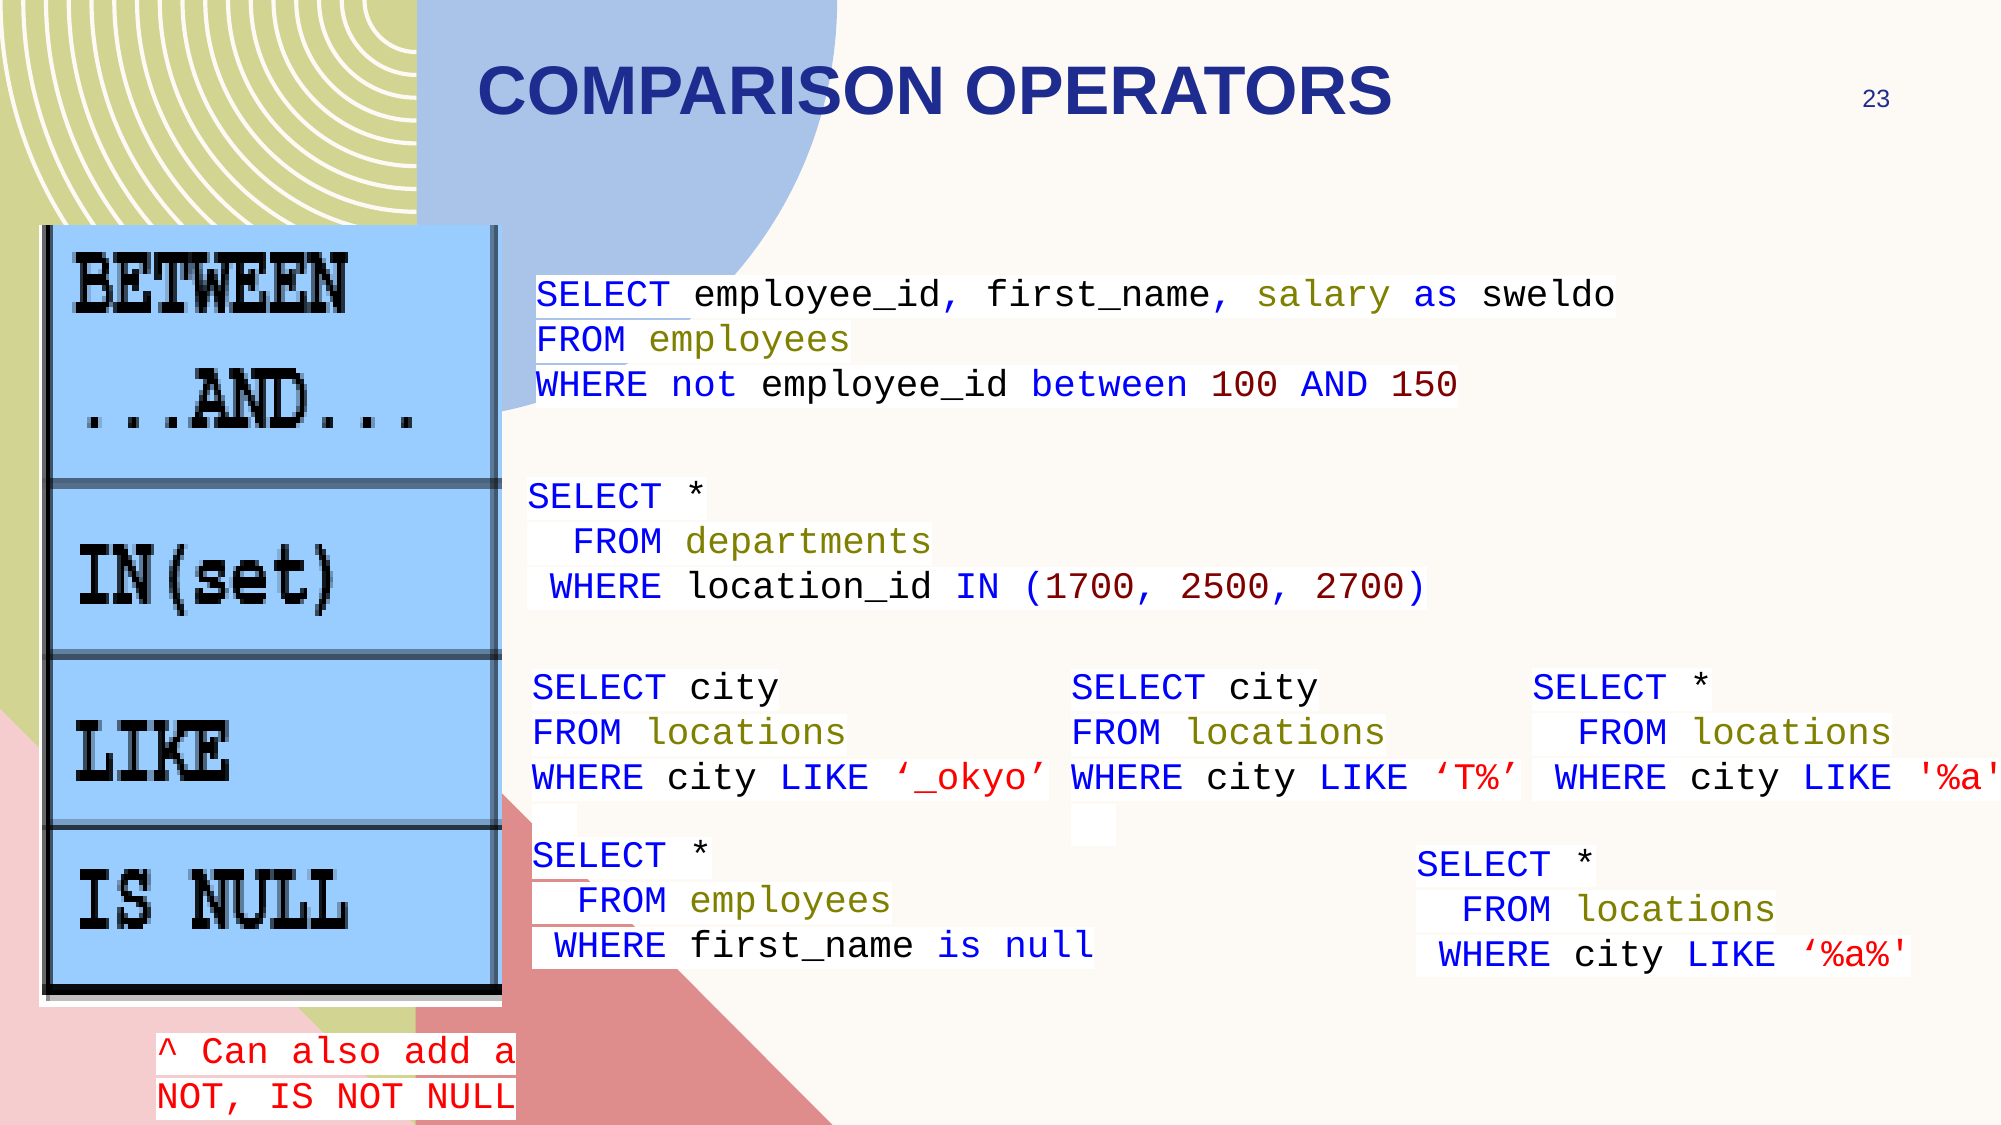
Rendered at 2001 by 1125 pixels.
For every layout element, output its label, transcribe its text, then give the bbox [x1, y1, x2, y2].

picture [39, 225, 502, 1007]
text_box SELECT * FROM locations WHERE city LIKE ‘%a%' [1401, 831, 1958, 981]
text_box SELECT employee_id, first_name, salary as sweldo FROM employees WHERE not employee_id between 100 AND 150 [521, 261, 2000, 412]
text_box SELECT city FROM locations WHERE city LIKE ‘T%’ [1056, 654, 1540, 831]
text_box SELECT * FROM departments WHERE location_id IN (1700, 2500, 2700) [512, 463, 1514, 614]
text_box SELECT * FROM employees WHERE first_name is null [517, 823, 1518, 973]
text_box ^ Can also add a NOT, IS NOT NULL [141, 1018, 558, 1124]
text_box SELECT city FROM locations WHERE city LIKE ‘_okyo’ [517, 654, 1056, 823]
text_box SELECT * FROM locations WHERE city LIKE '%a' [1517, 654, 2000, 805]
slide_number 23 [1795, 75, 1958, 120]
title Comparison Operators [477, 46, 1628, 143]
